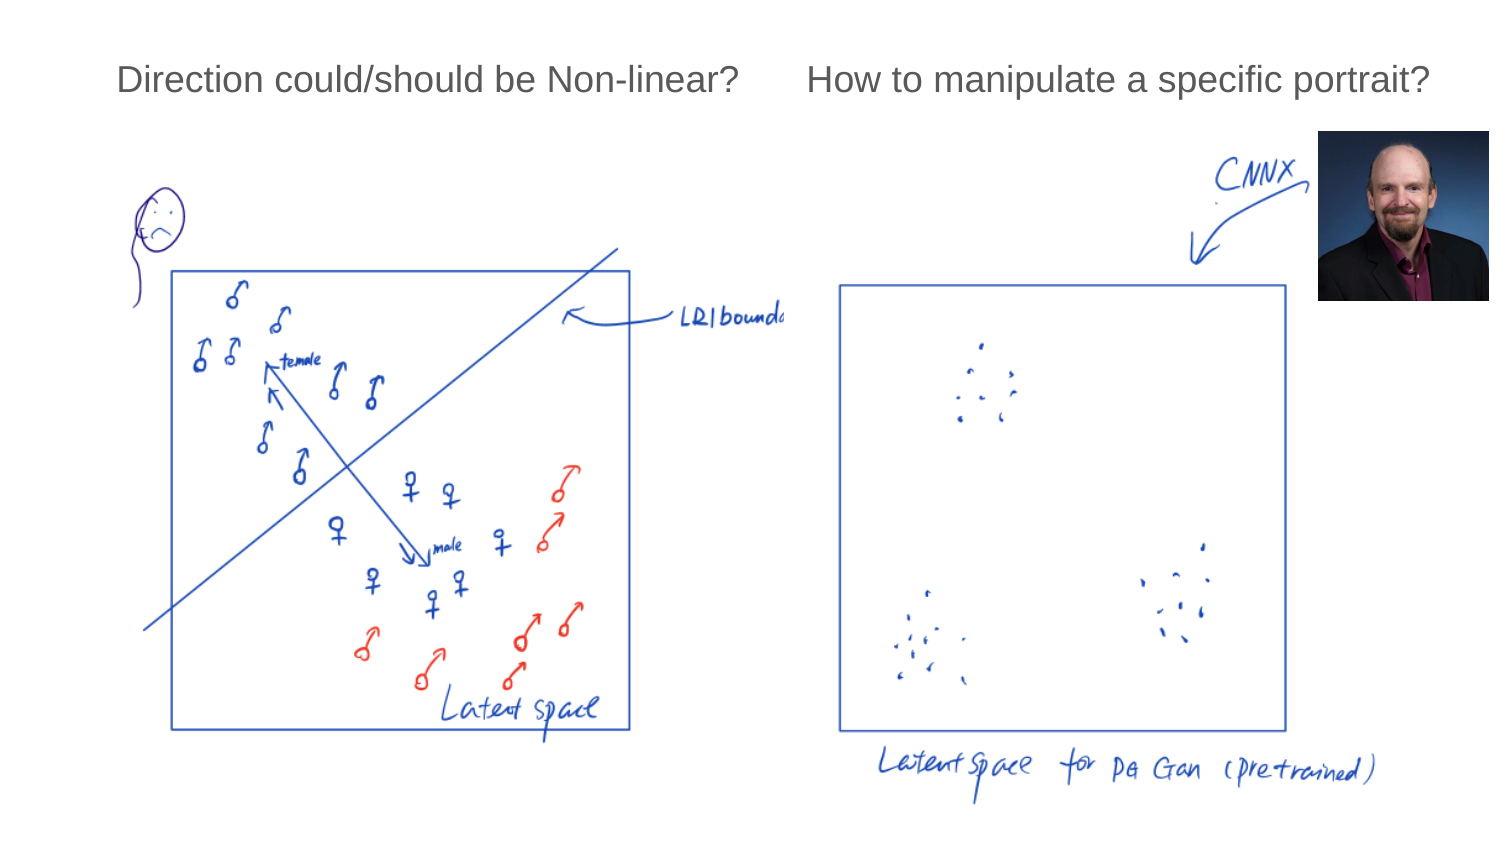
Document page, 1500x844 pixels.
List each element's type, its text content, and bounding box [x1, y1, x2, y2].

subtitle How to manipulate a specific portrait? [419, 40, 1500, 171]
subtitle Direction could/should be Non-linear? [0, 40, 419, 171]
picture [88, 105, 1489, 826]
